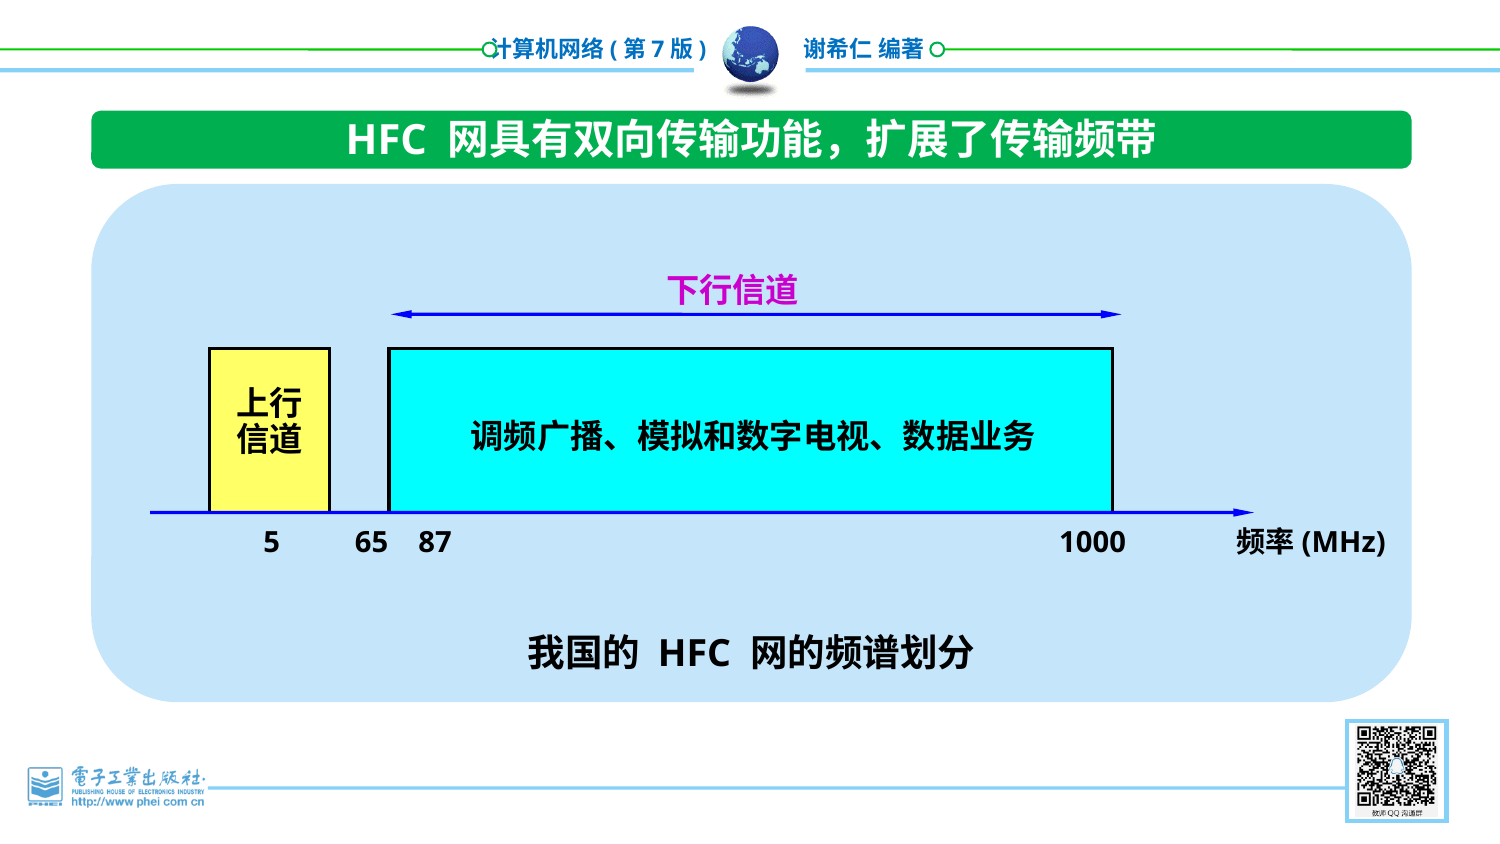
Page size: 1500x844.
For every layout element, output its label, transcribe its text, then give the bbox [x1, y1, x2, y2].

text_box [150, 508, 1255, 517]
text_box 上行 信道 [221, 379, 335, 467]
picture [1355, 724, 1438, 817]
text_box [89, 181, 1414, 705]
text_box 频率(MHz) [1221, 515, 1401, 566]
text_box [1173, 110, 1412, 169]
picture [720, 24, 780, 100]
text_box [91, 110, 330, 169]
text_box 我国的 HFC 网的频谱划分 [513, 621, 990, 682]
text_box HFC 网具有双向传输功能，扩展了传输频带 [330, 105, 1173, 170]
text_box [390, 310, 640, 319]
text_box 下行信道 [640, 257, 826, 321]
text_box [209, 348, 330, 512]
text_box [826, 310, 1122, 319]
picture [23, 764, 208, 809]
text_box [388, 348, 1113, 512]
text_box 调频广播、模拟和数字电视、数据业务 [456, 407, 1052, 463]
text_box 5 65 87 1000 [248, 515, 1142, 566]
